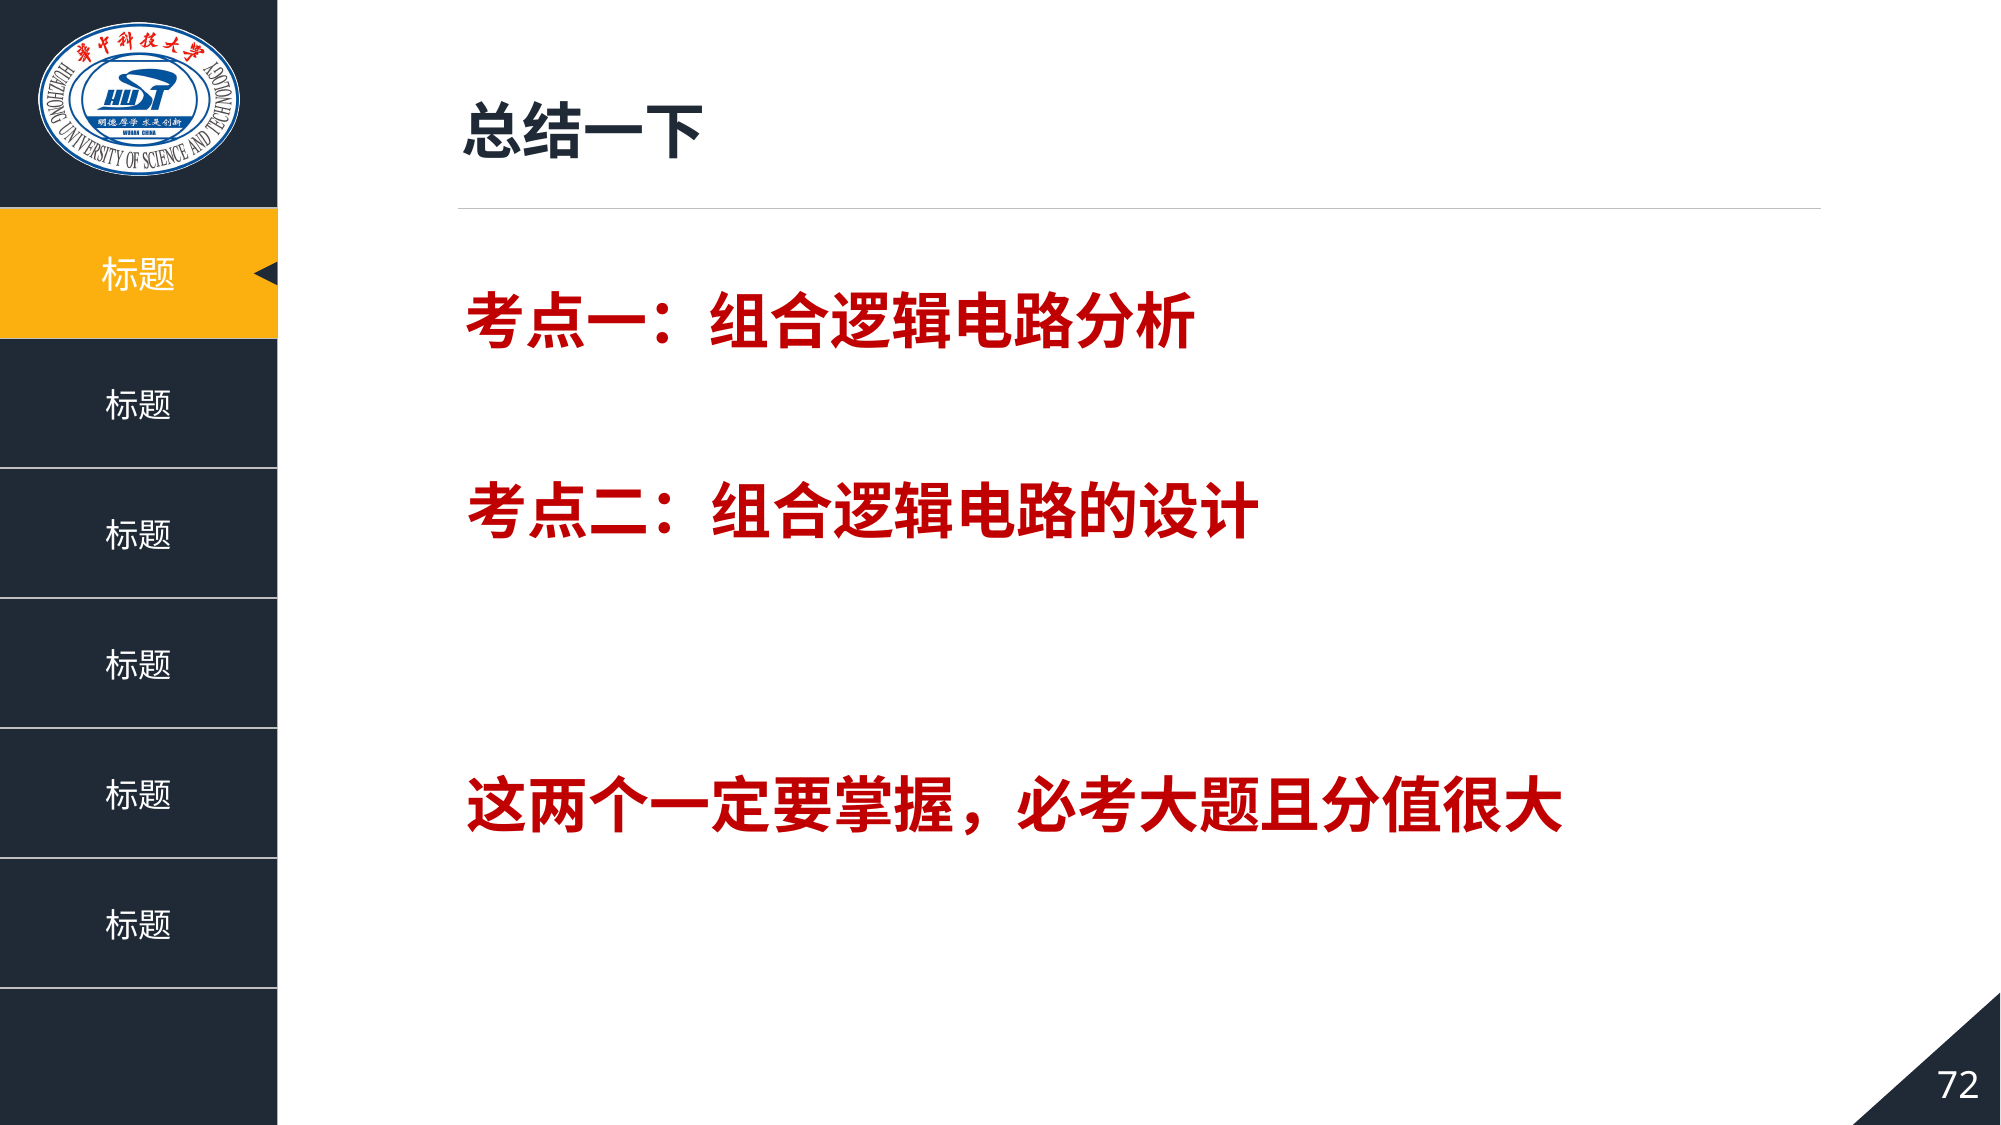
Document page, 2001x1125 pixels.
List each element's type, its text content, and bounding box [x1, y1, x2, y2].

text_box 总结一下 [446, 84, 721, 173]
text_box 考点一：组合逻辑电路分析 [449, 274, 1212, 364]
text_box 考点二：组合逻辑电路的设计 这两个一定要掌握，必考大题且分值很大 [451, 465, 1581, 847]
picture [38, 22, 240, 176]
